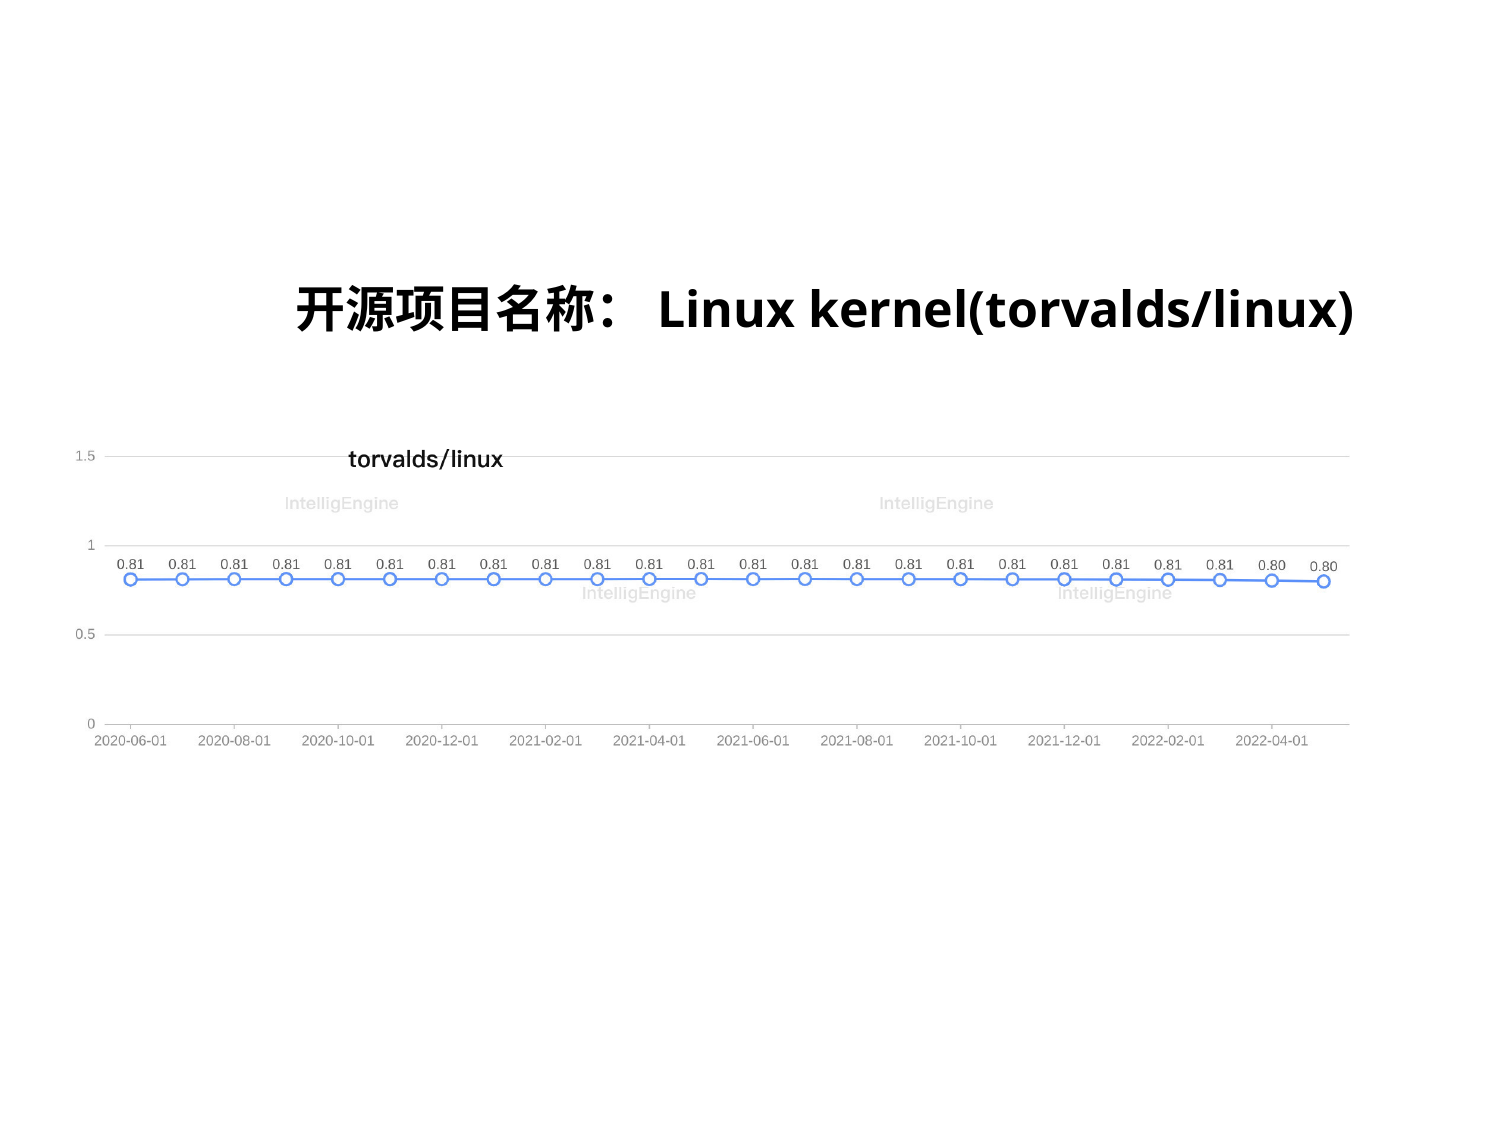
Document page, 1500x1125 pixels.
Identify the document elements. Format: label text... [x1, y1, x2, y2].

picture [74, 449, 1351, 748]
text_box 开源项目名称：Linux kernel(torvalds/linux) [280, 224, 1370, 345]
